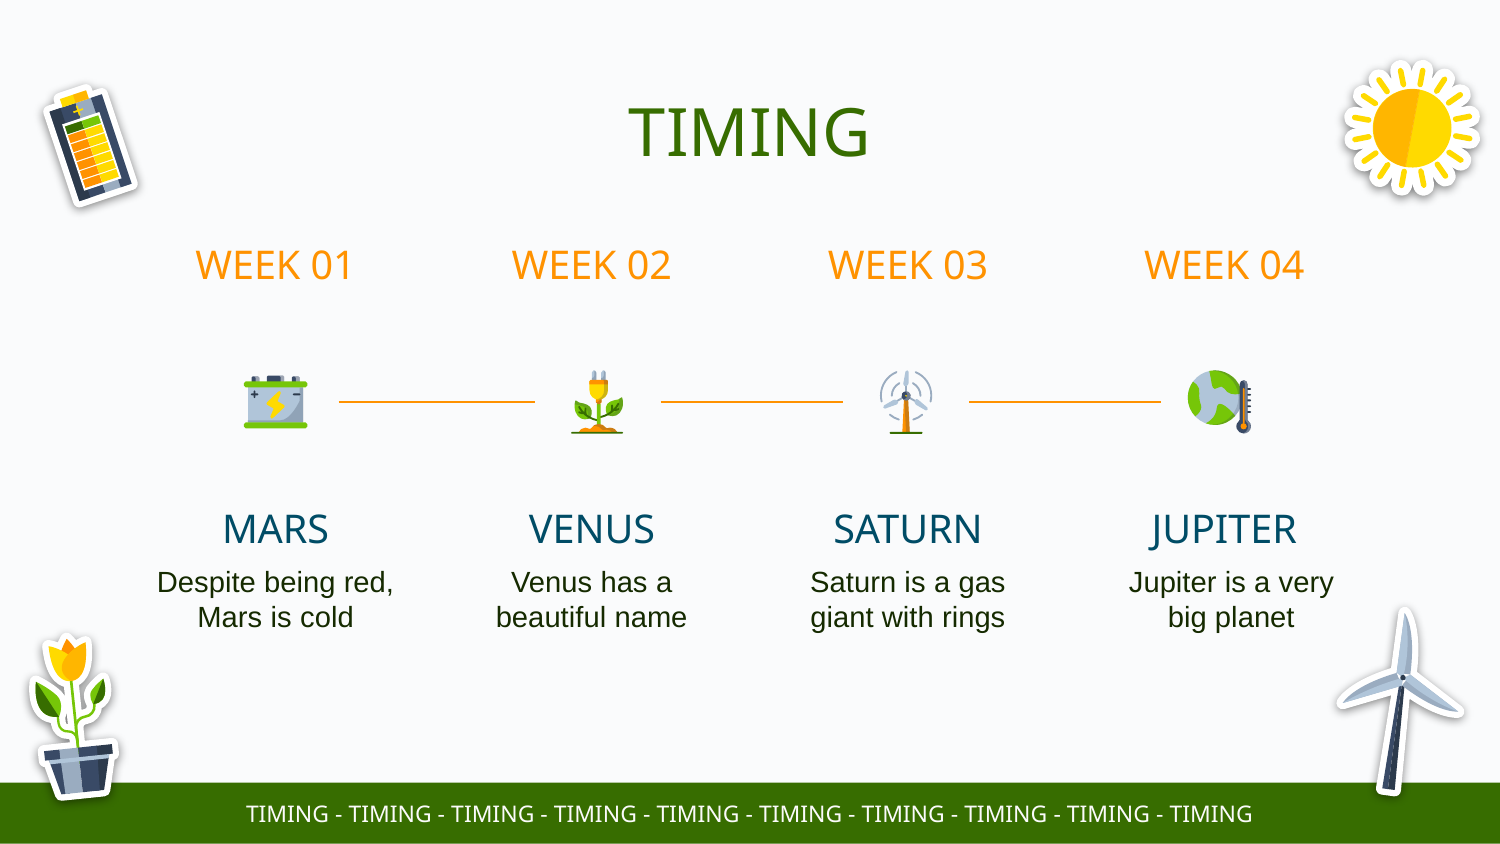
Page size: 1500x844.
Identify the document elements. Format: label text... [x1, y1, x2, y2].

text_box [843, 338, 970, 466]
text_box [29, 638, 114, 794]
text_box [534, 338, 661, 466]
text_box WEEK 04 [1079, 239, 1369, 290]
text_box Venus has a beautiful name [447, 563, 737, 641]
text_box Despite being red, Mars is cold [131, 563, 421, 641]
text_box SATURN [763, 501, 1053, 552]
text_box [1349, 64, 1476, 191]
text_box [1343, 613, 1460, 791]
text_box WEEK 03 [763, 239, 1053, 290]
text_box [1161, 338, 1288, 466]
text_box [1187, 370, 1253, 434]
text_box JUPITER [1079, 501, 1369, 552]
title TIMING [118, 75, 1344, 169]
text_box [243, 375, 308, 429]
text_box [570, 370, 625, 434]
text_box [879, 370, 933, 435]
subtitle TIMING - TIMING - TIMING - TIMING - TIMING - TIMING - TIMING - TIMING - TIMING - TIMING [0, 782, 1500, 844]
text_box [212, 338, 339, 466]
text_box MARS [131, 501, 421, 552]
text_box Jupiter is a very big planet [1094, 563, 1369, 641]
text_box Saturn is a gas giant with rings [763, 563, 1053, 641]
text_box VENUS [447, 501, 737, 552]
text_box WEEK 01 [131, 239, 421, 290]
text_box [61, 91, 117, 196]
text_box WEEK 02 [447, 239, 737, 290]
